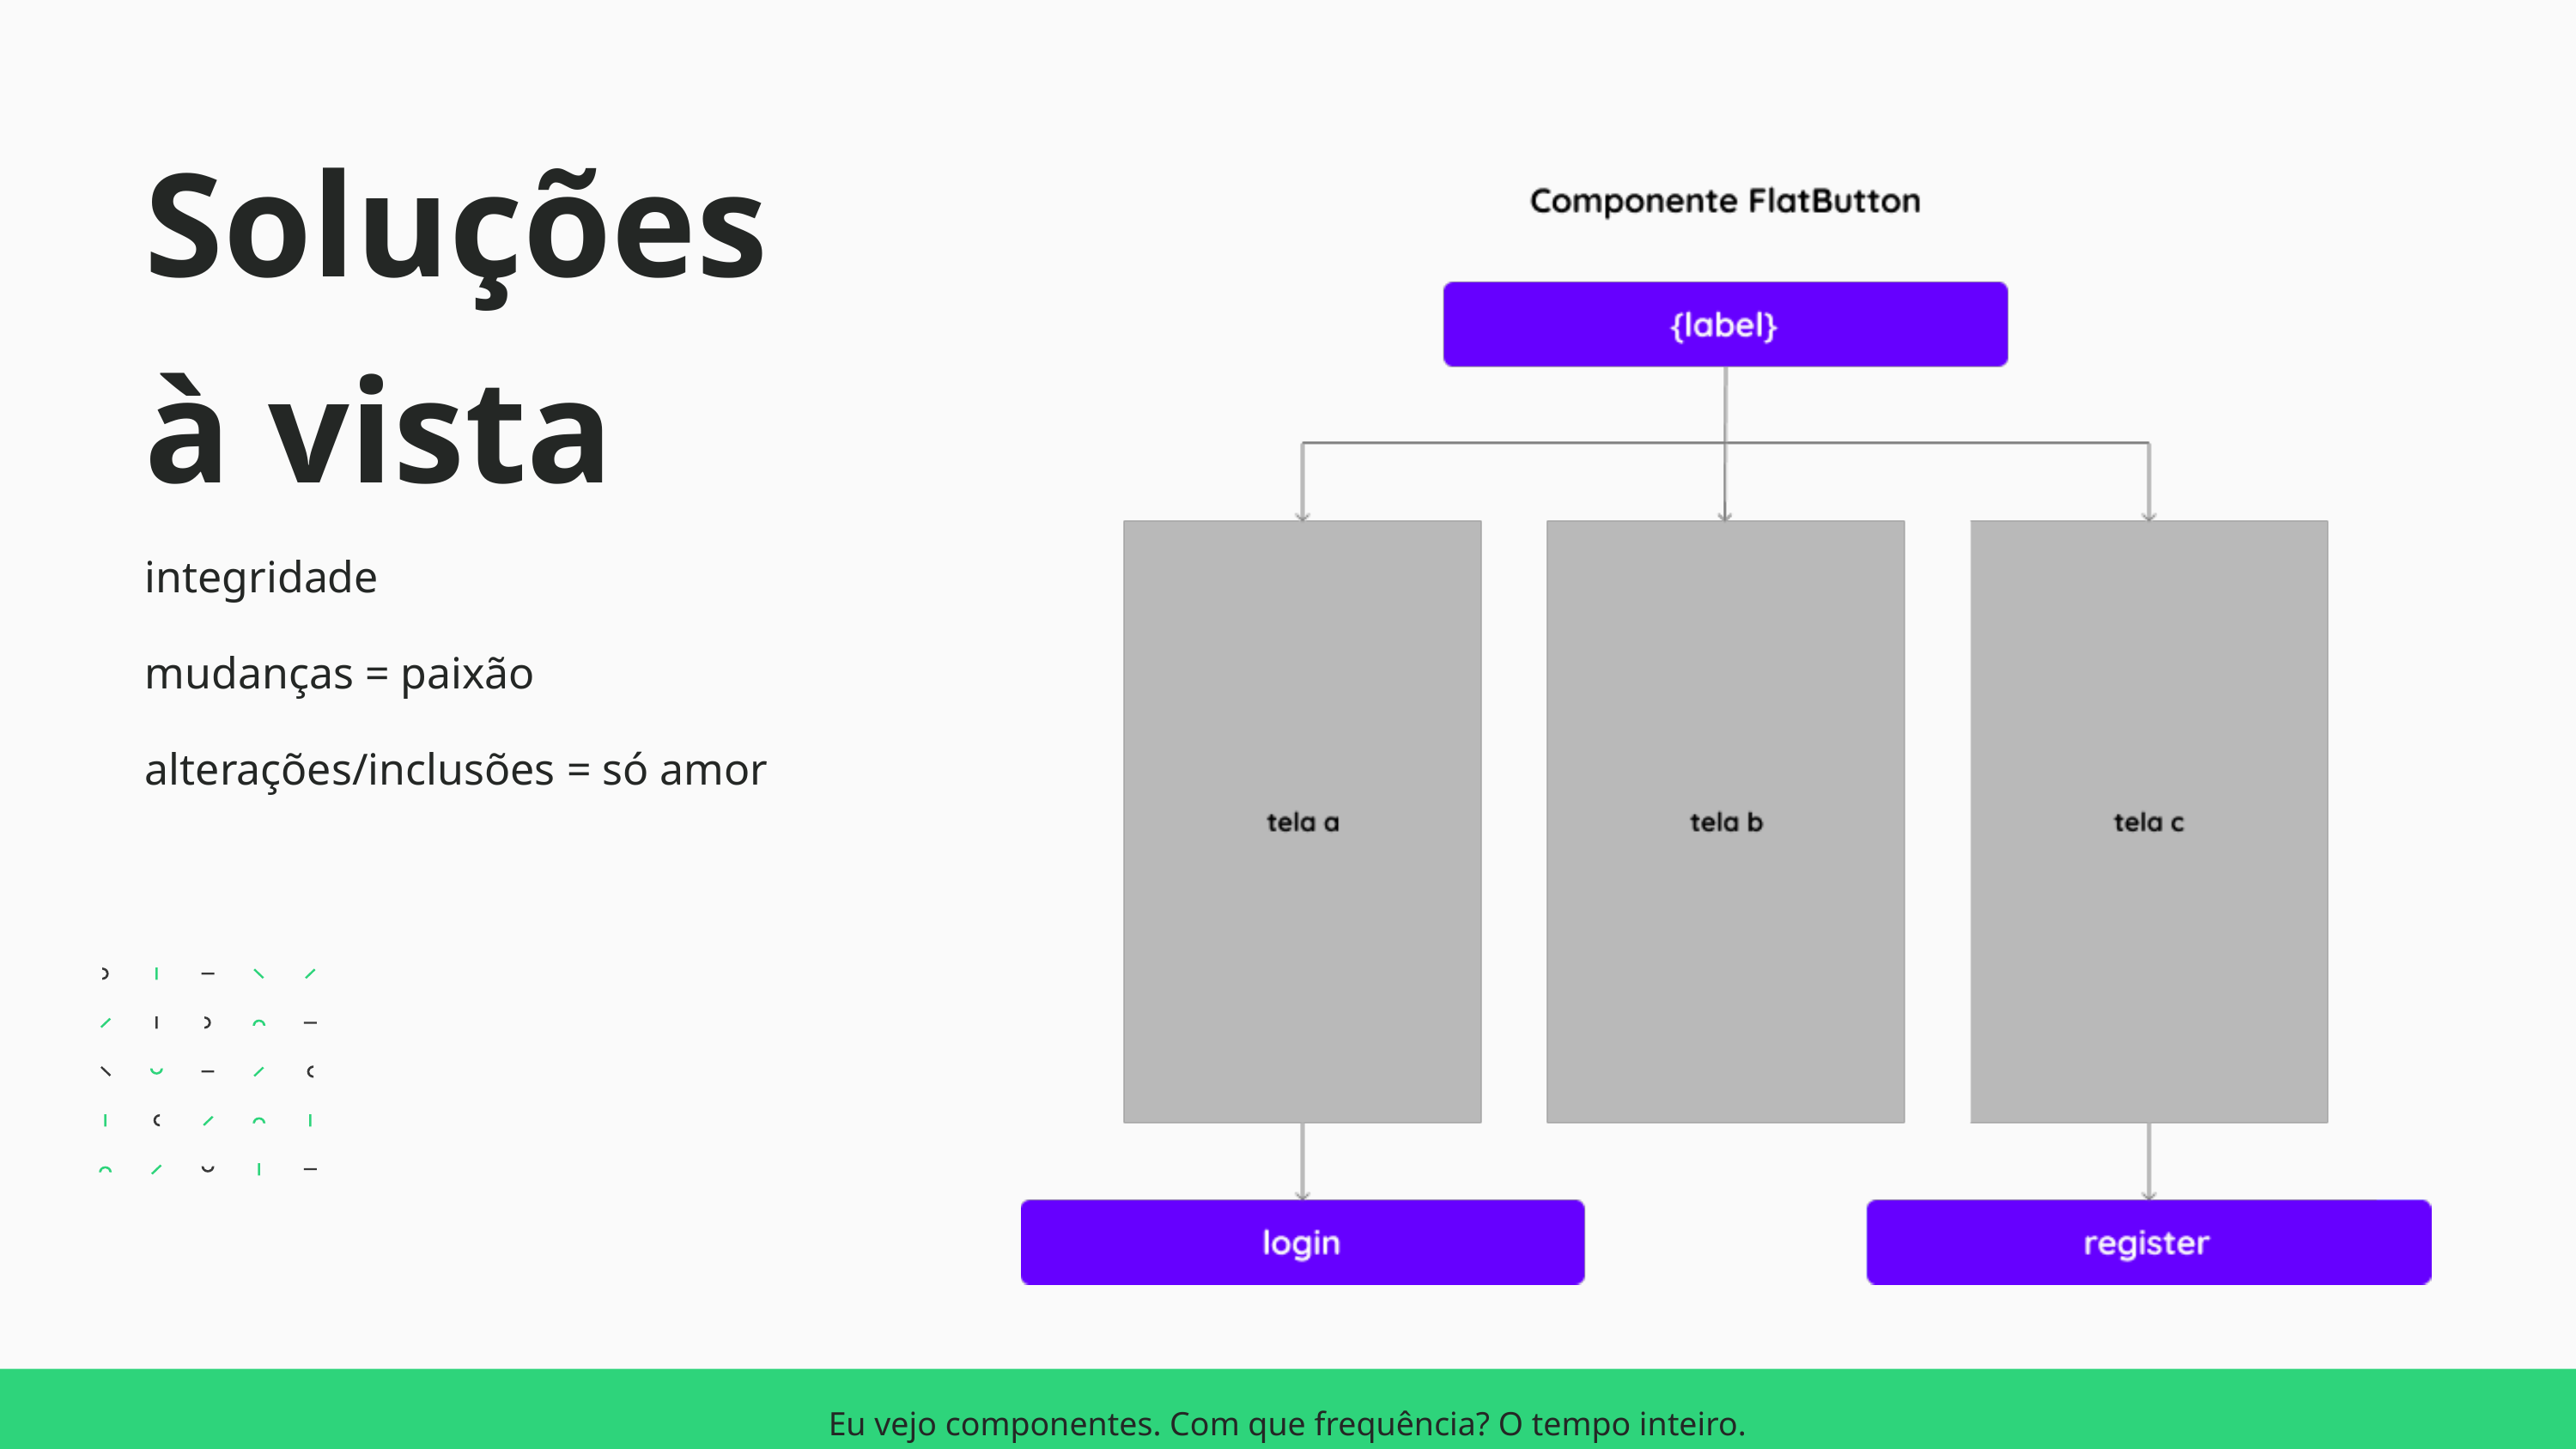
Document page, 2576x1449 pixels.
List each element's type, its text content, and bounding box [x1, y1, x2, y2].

text_box Soluções à vista [144, 99, 1914, 512]
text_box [99, 967, 318, 1176]
text_box mudanças = paixão [144, 626, 707, 698]
text_box alterações/inclusões = só amor [144, 722, 1015, 794]
text_box Eu vejo componentes. Com que frequência? O tempo inteiro. [714, 1388, 1862, 1443]
text_box [0, 1368, 2576, 1449]
text_box integridade [144, 530, 707, 602]
picture [1020, 163, 2432, 1285]
